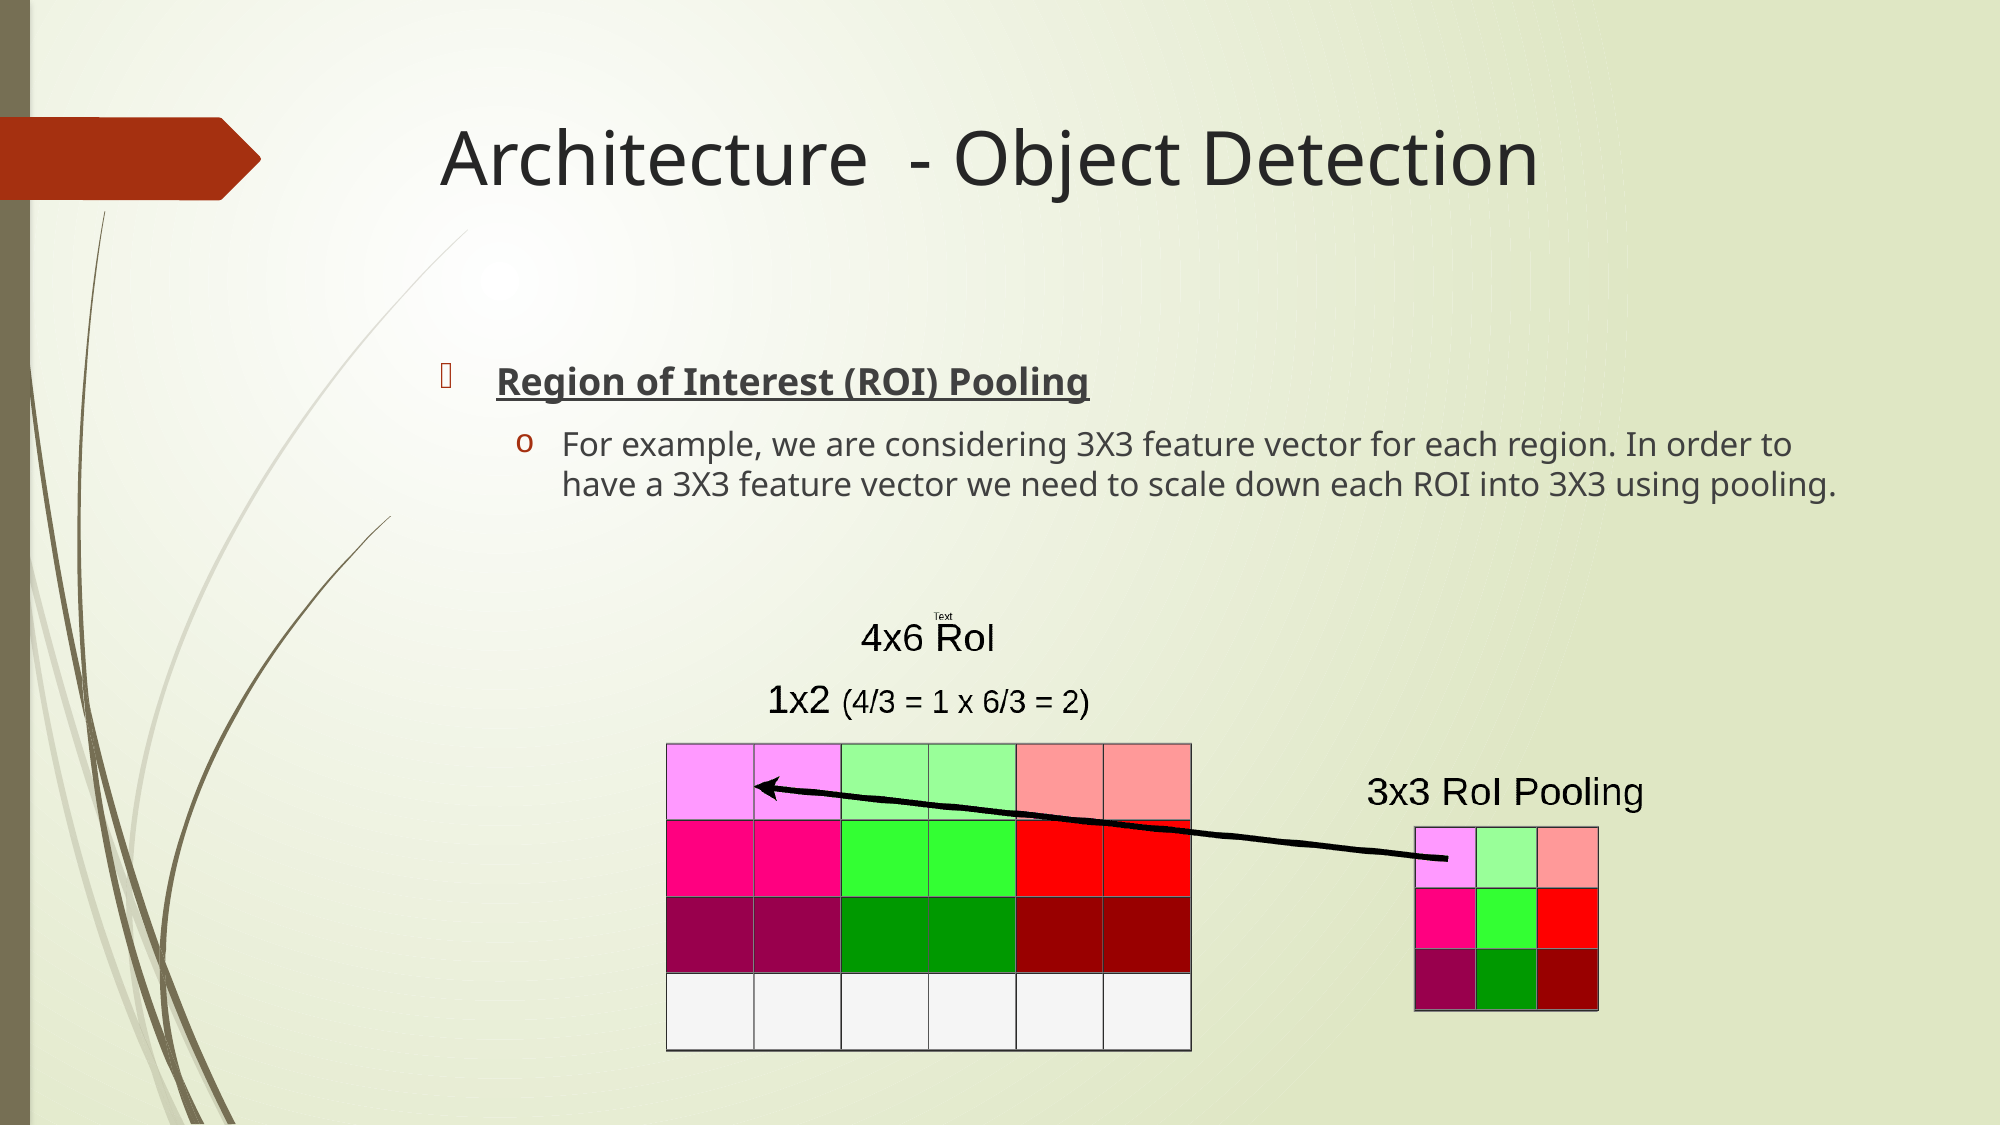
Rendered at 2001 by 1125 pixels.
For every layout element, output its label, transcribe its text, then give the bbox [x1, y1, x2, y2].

picture [656, 598, 1681, 1060]
list Region of Interest (ROI) Pooling For example, we are considering 3X3 feature vector for each region. In order to have a 3X3 feature vector we need to scale down each ROI into 3X3 using pooling. [424, 350, 1888, 970]
title Architecture - Object Detection [425, 102, 1888, 313]
